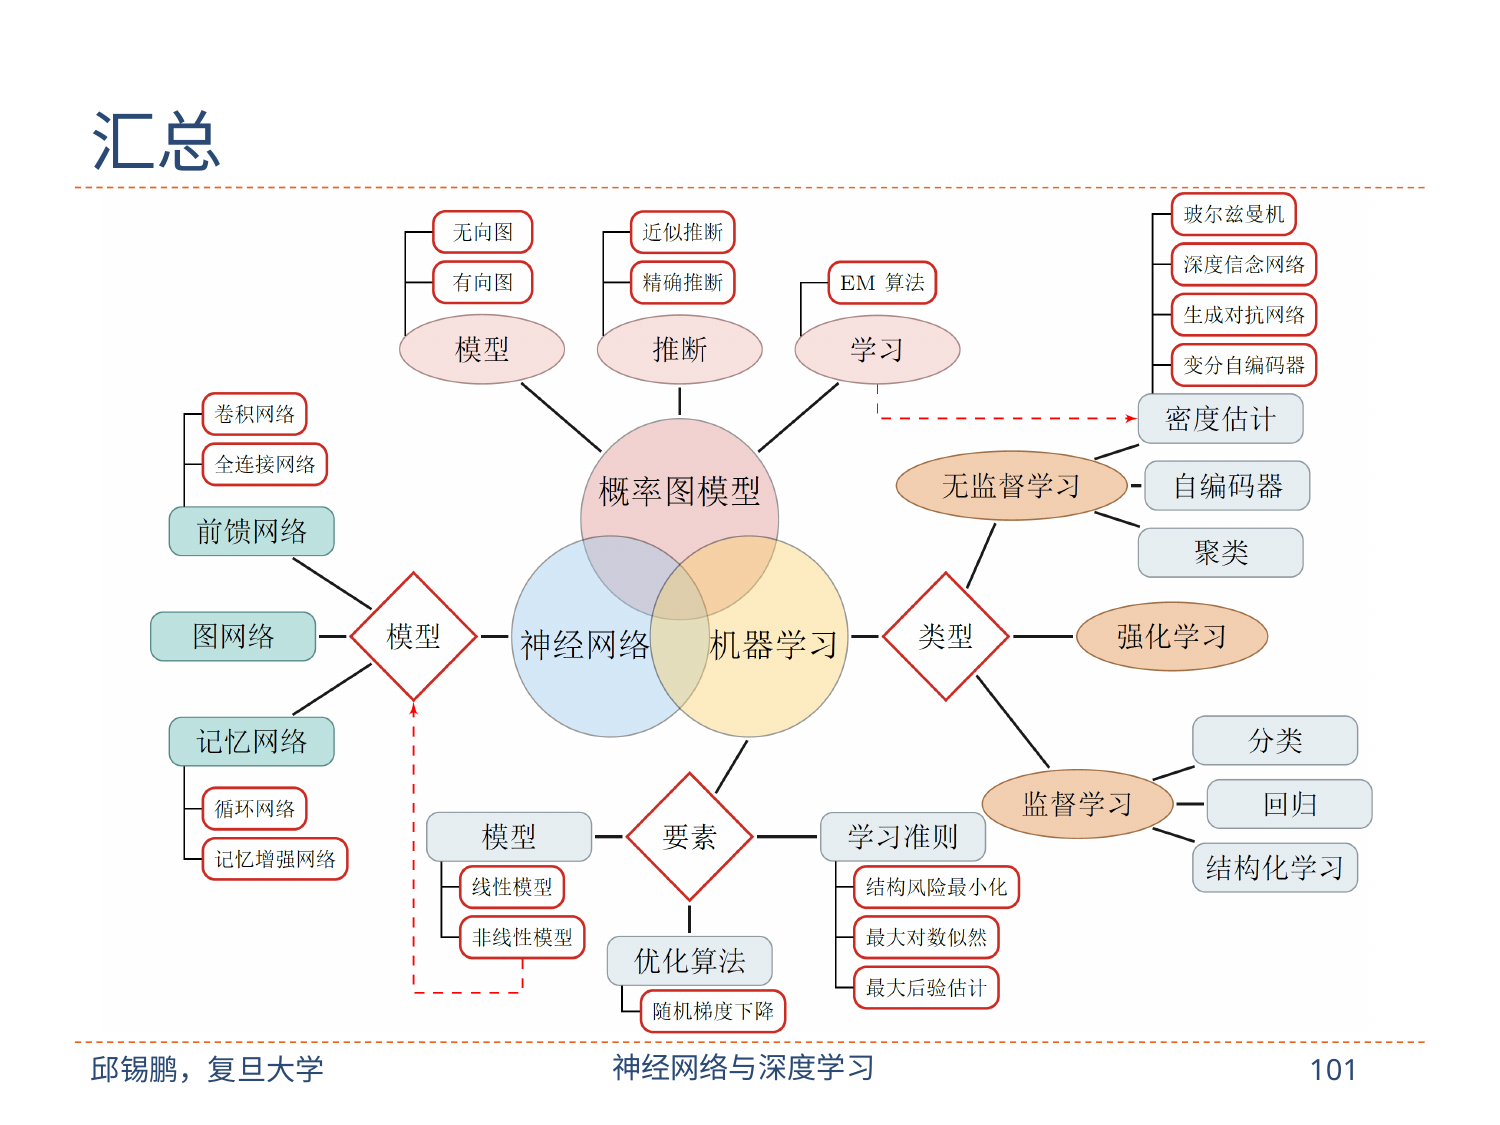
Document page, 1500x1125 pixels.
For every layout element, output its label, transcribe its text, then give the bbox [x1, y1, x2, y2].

title 汇总 [75, 24, 1425, 188]
picture [99, 188, 1376, 1035]
